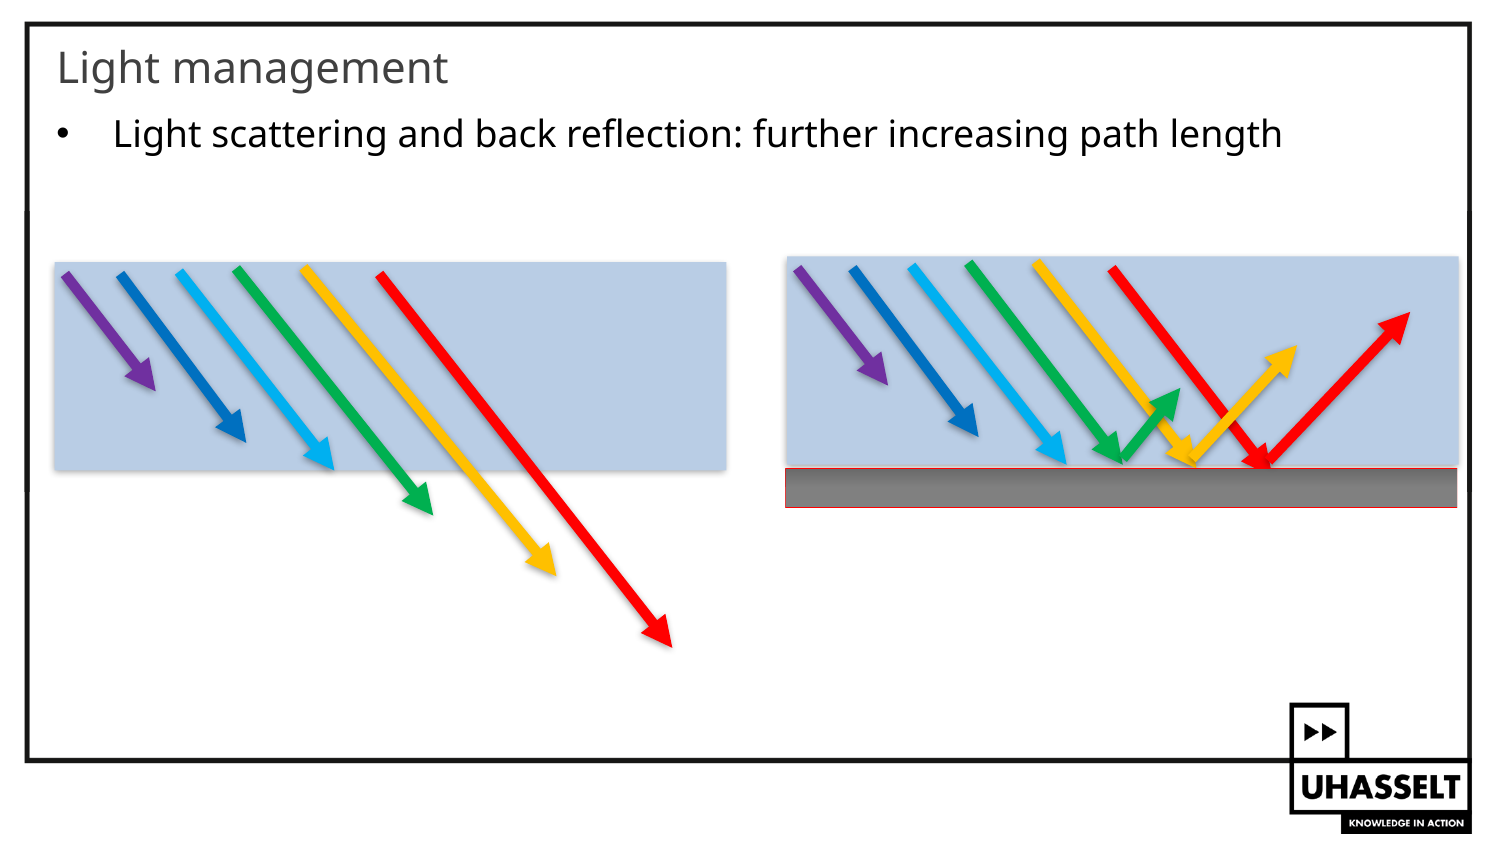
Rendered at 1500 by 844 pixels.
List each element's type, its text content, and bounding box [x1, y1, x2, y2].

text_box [1268, 311, 1411, 462]
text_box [303, 267, 557, 577]
title Light management [41, 32, 1459, 100]
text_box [1122, 387, 1181, 459]
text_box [235, 268, 299, 516]
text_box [1111, 267, 1273, 477]
list Light scattering and back reflection: further increasing path length [41, 102, 1459, 750]
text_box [1035, 261, 1197, 469]
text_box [119, 273, 174, 444]
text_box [968, 262, 1033, 465]
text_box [911, 265, 964, 466]
text_box [54, 261, 727, 471]
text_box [64, 273, 118, 392]
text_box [796, 267, 851, 386]
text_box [1191, 344, 1263, 459]
text_box [786, 256, 1459, 465]
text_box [378, 273, 673, 649]
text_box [178, 271, 231, 471]
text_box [852, 267, 907, 438]
picture [20, 20, 1476, 834]
text_box [785, 468, 1458, 508]
